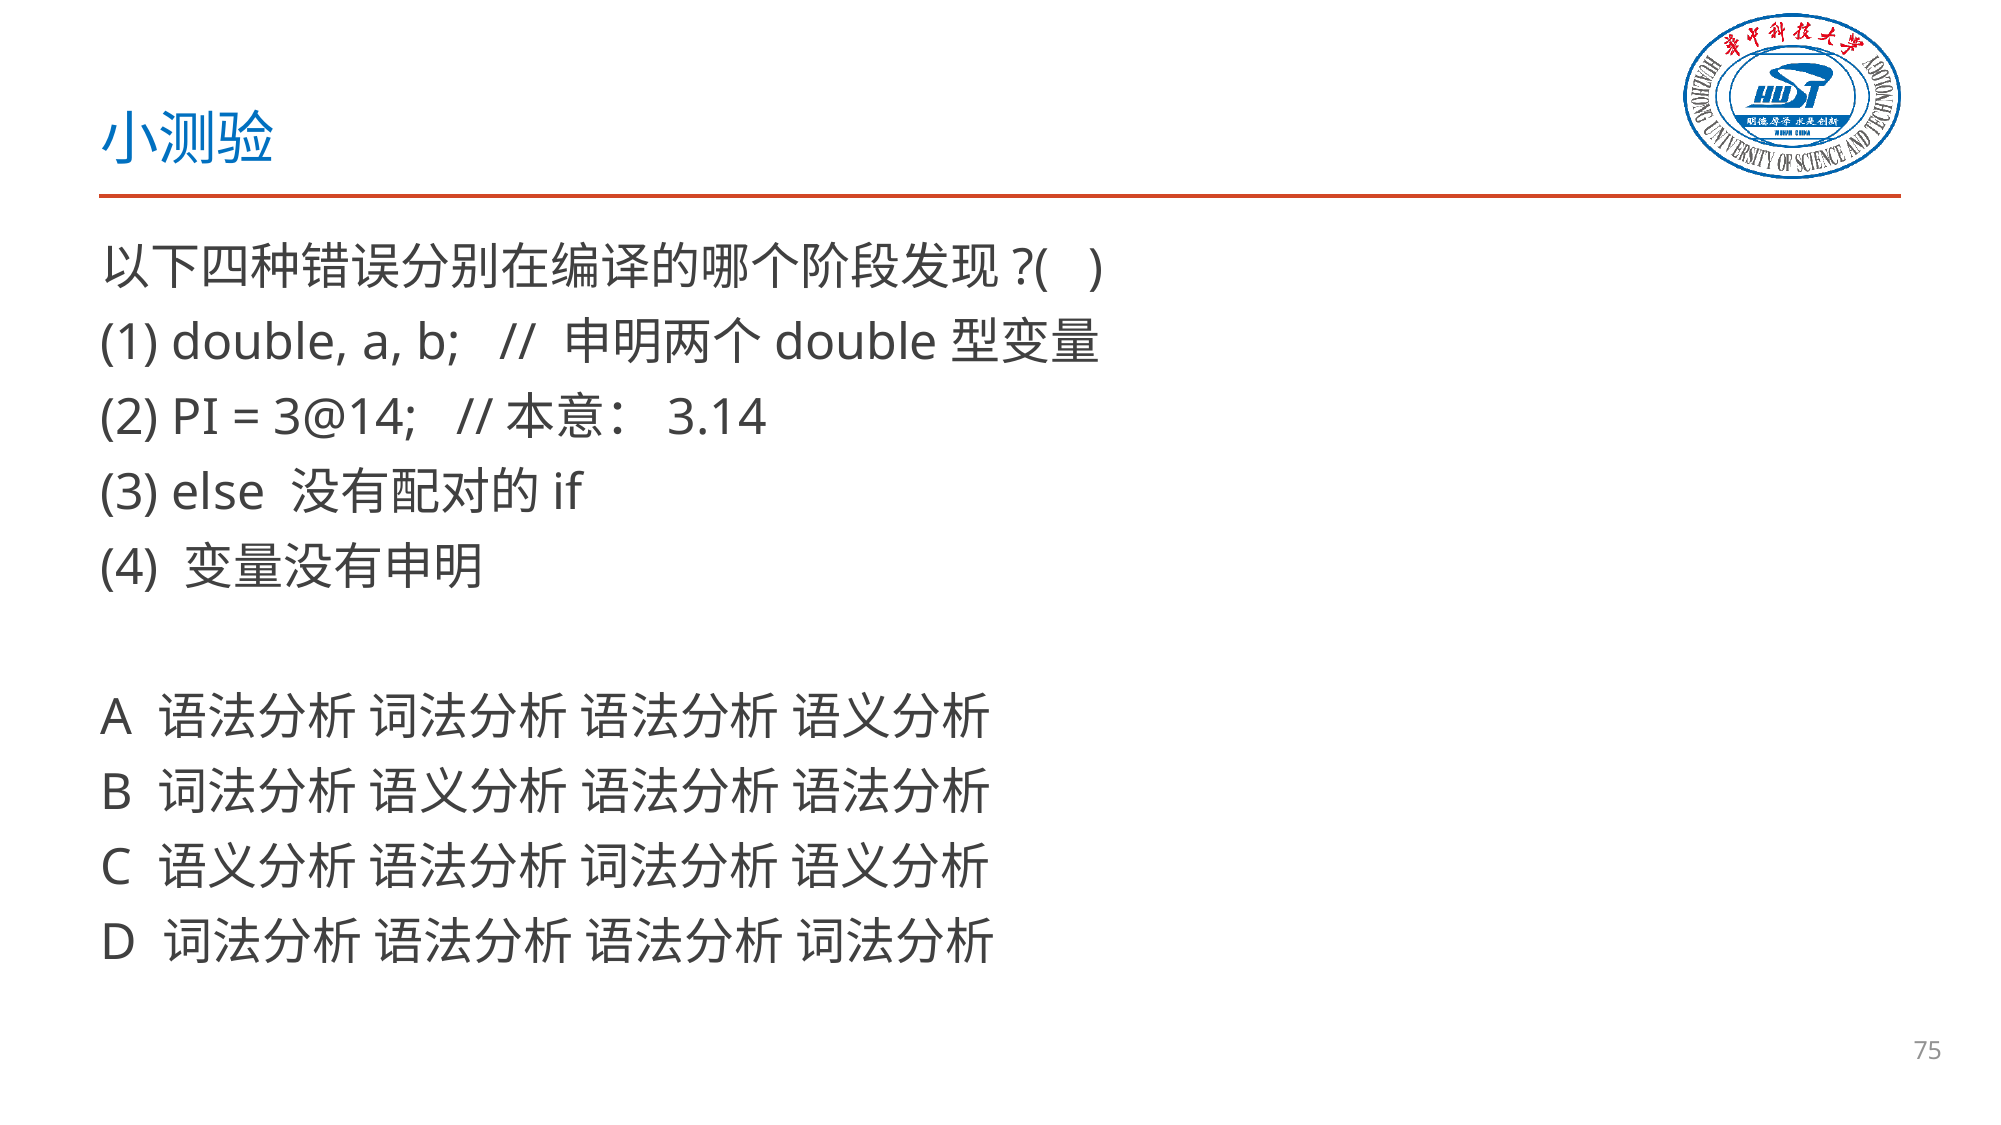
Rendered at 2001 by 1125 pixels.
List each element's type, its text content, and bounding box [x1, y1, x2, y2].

slide_number 75 [1373, 1036, 1957, 1097]
list 以下四种错误分别在编译的哪个阶段发现?( ) (1) double, a, b; // 申明两个double型变量 (2) PI = 3@14; //本意：3.14 (3) else 没有配对的if (4) 变量没有申明 A 语法分析 词法分析 语法分析 语义分析 B 词法分析 语义分析 语法分析 语法分析 C 语义分析 语法分析 词法分析 语义分析 D 词法分析 语法分析 语法分析 词法分析 [85, 257, 1842, 1067]
picture [1683, 13, 1901, 179]
title 小测验 [85, 73, 1214, 179]
